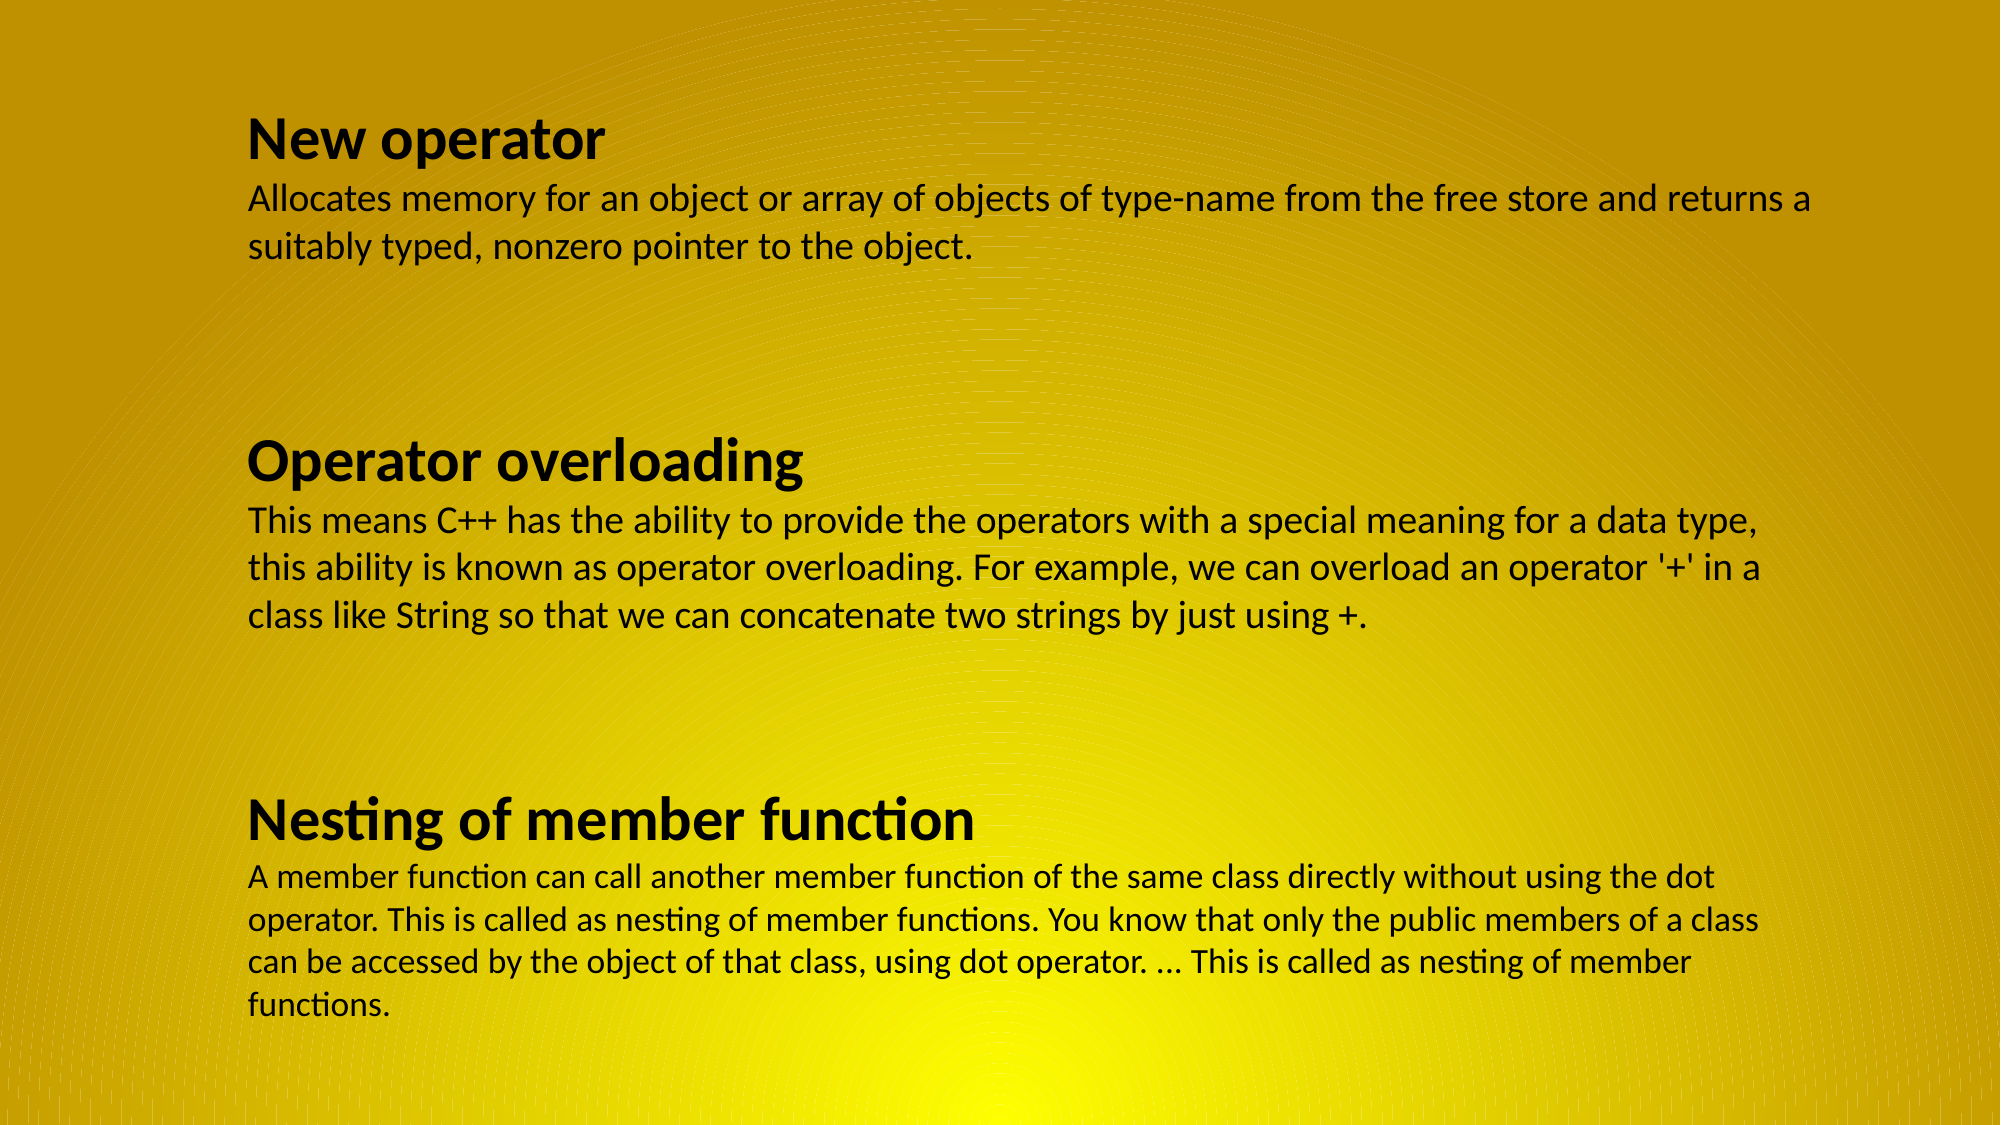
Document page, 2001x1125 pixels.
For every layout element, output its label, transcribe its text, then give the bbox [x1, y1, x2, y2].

text_box Nesting of member function A member function can call another member function of the same class directly without using the dot operator. This is called as nesting of member functions. You know that only the public members of a class can be accessed by the object of that class, using dot operator. ... This is called as nesting of member functions. [232, 763, 1792, 1039]
text_box New operator Allocates memory for an object or array of objects of type-name from the free store and returns a suitably typed, nonzero pointer to the object. [232, 82, 1833, 282]
text_box Operator overloading This means C++ has the ability to provide the operators with a special meaning for a data type, this ability is known as operator overloading. For example, we can overload an operator '+' in a class like String so that we can concatenate two strings by just using +. [232, 403, 1833, 652]
